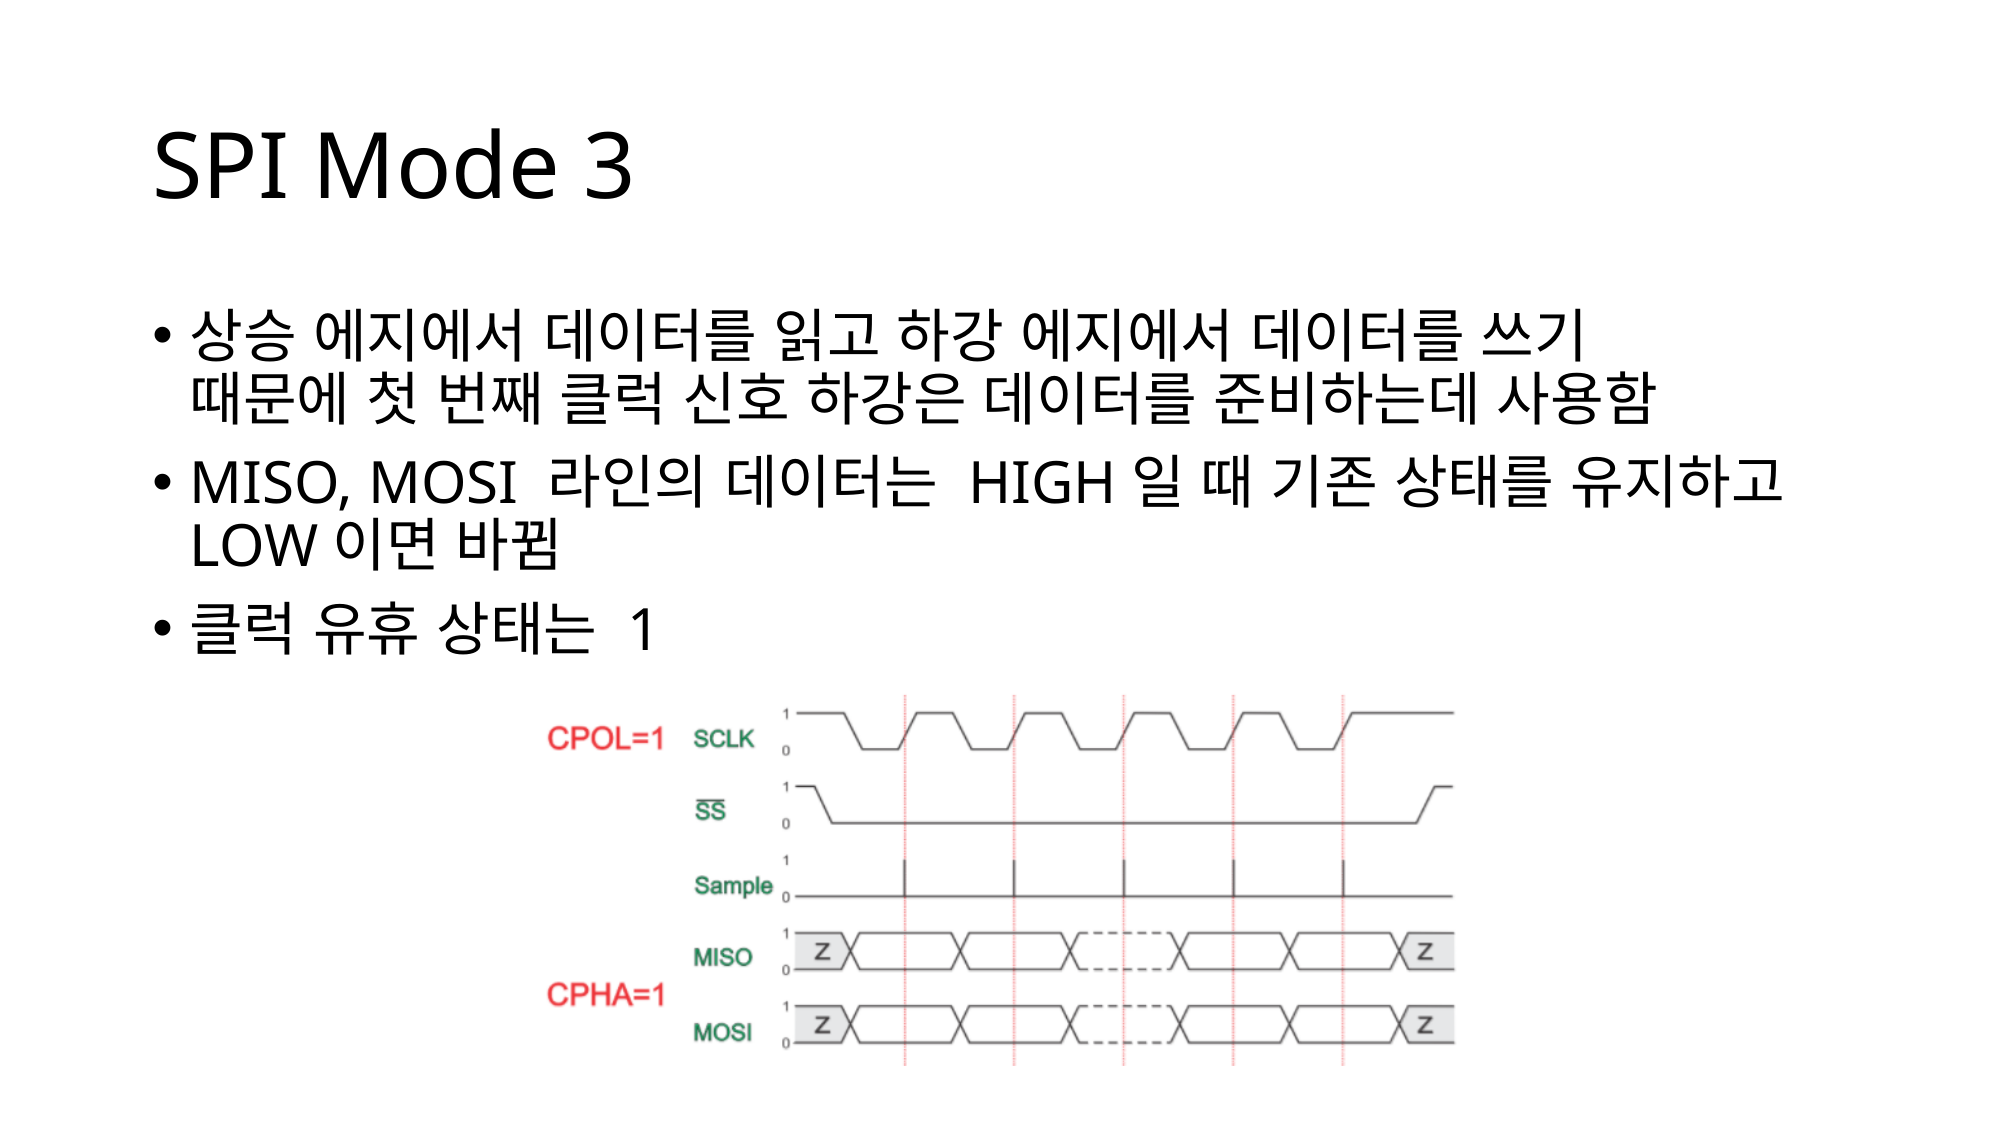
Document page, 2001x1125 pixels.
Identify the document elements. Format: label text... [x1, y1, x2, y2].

title SPI Mode 3 [137, 59, 1863, 278]
picture [534, 690, 1466, 1066]
list 상승 에지에서 데이터를 읽고 하강 에지에서 데이터를 쓰기 때문에 첫 번째 클럭 신호 하강은 데이터를 준비하는데 사용함 MISO, MOSI 라인의 데이터는 HIGH일 때 기존 상태를 유지하고 LOW이면 바뀜 클럭 유휴 상태는 1 [137, 299, 1863, 1014]
